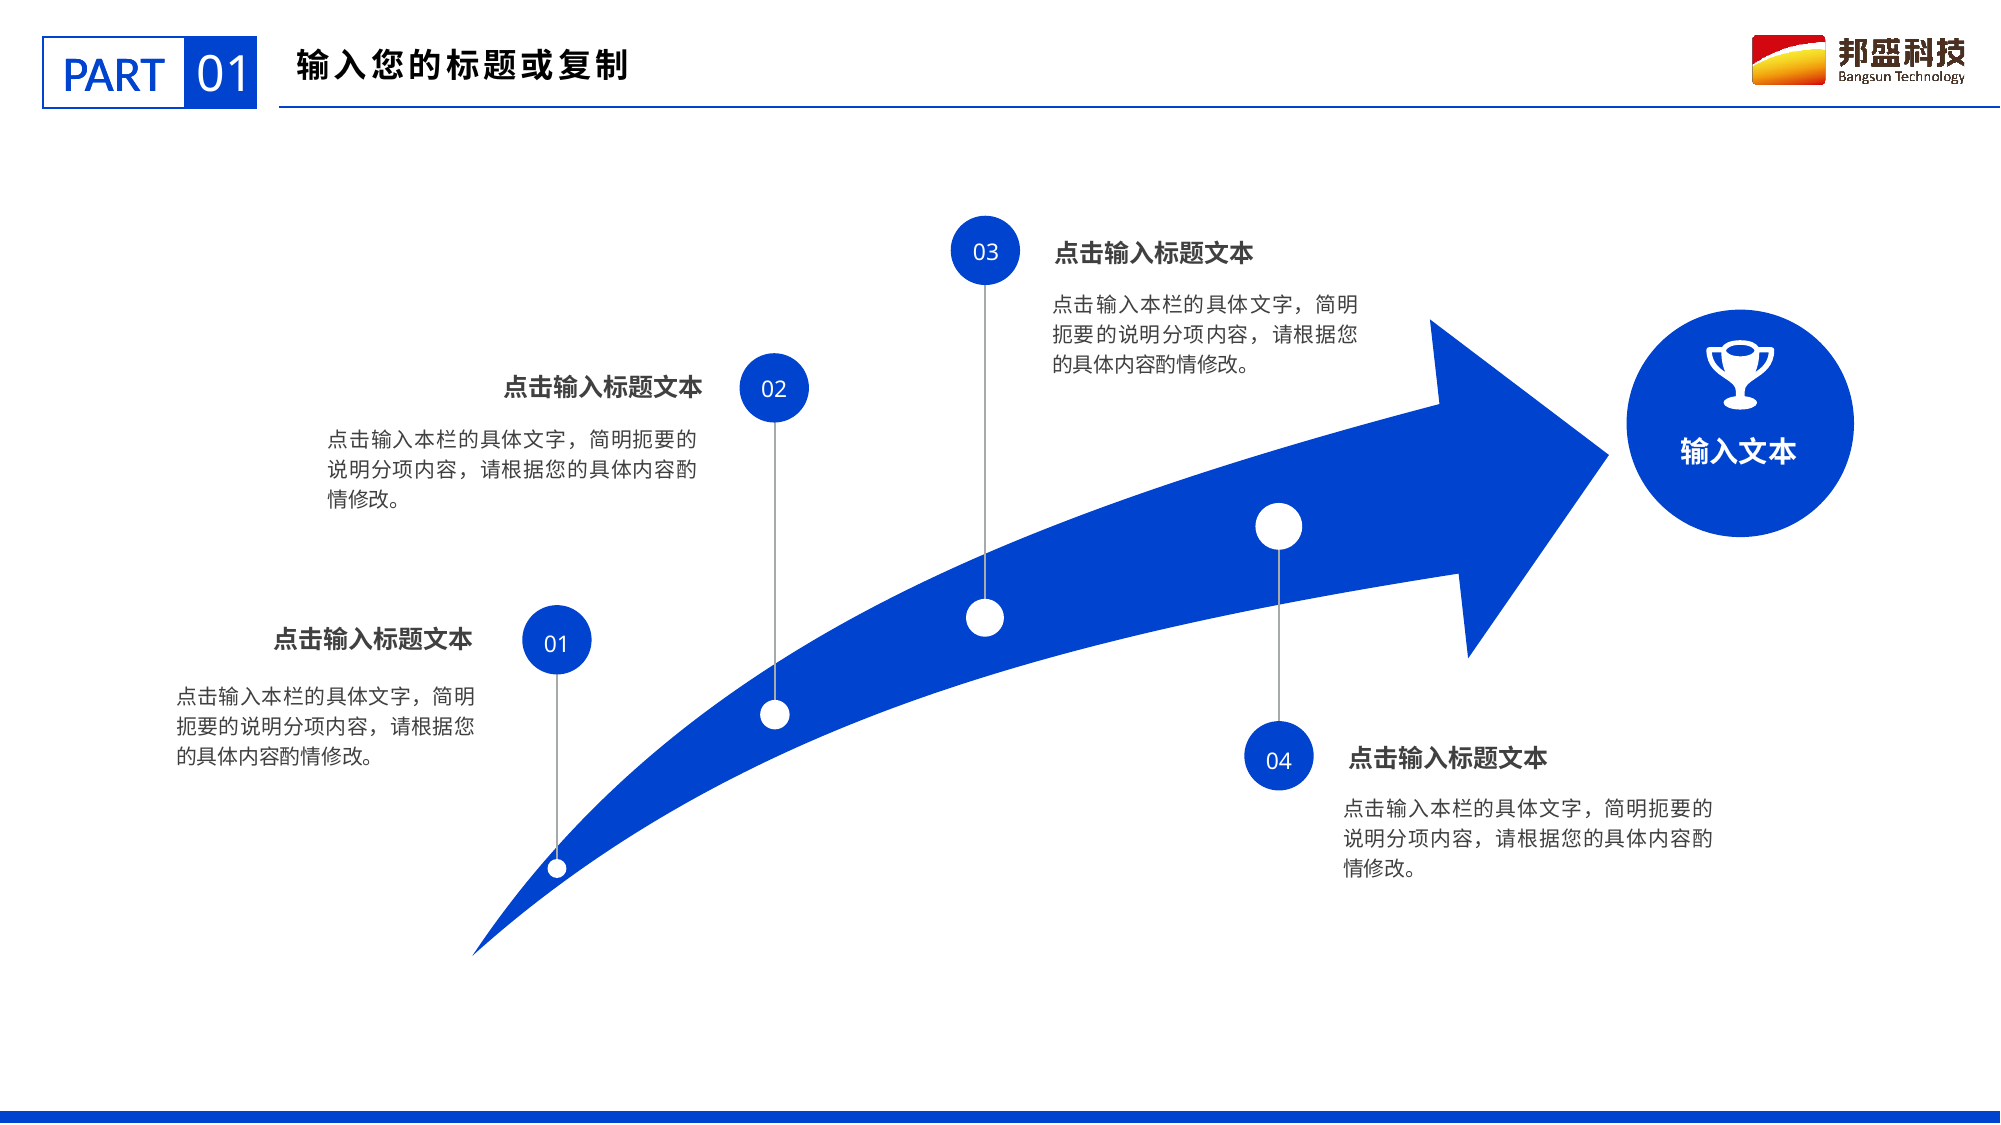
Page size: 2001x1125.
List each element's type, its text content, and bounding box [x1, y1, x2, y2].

text_box 02 [753, 362, 796, 414]
picture [1750, 35, 1965, 87]
text_box 点击输入标题文本 [334, 355, 704, 423]
text_box 点击输入本栏的具体文字，简明扼要的说明分项内容，请根据您的具体内容酌情修改。 [1052, 286, 1359, 389]
text_box [1255, 502, 1303, 550]
text_box 03 [964, 225, 1008, 276]
text_box 01 [182, 34, 269, 109]
text_box 点击输入标题文本 [145, 604, 489, 672]
text_box [760, 699, 790, 730]
text_box 点击输入标题文本 [1348, 725, 1653, 790]
text_box 点击输入本栏的具体文字，简明扼要的说明分项内容，请根据您的具体内容酌情修改。 [327, 421, 698, 524]
text_box [739, 353, 809, 423]
text_box [472, 319, 1609, 956]
text_box 点击输入标题文本 [1054, 220, 1359, 286]
text_box [522, 605, 592, 675]
text_box [1626, 309, 1855, 538]
text_box 输入您的标题或复制 [281, 36, 645, 92]
text_box 01 [535, 616, 578, 668]
text_box [547, 859, 567, 878]
text_box [966, 598, 1004, 637]
text_box [1244, 721, 1314, 783]
text_box PART [47, 34, 180, 110]
text_box 点击输入本栏的具体文字，简明扼要的说明分项内容，请根据您的具体内容酌情修改。 [1343, 790, 1713, 893]
text_box [1706, 340, 1775, 410]
text_box [950, 215, 1021, 286]
text_box 04 [1257, 733, 1301, 785]
text_box 点击输入本栏的具体文字，简明扼要的说明分项内容，请根据您的具体内容酌情修改。 [161, 671, 490, 774]
text_box 输入文本 [1655, 418, 1823, 487]
text_box [1260, 785, 1298, 791]
